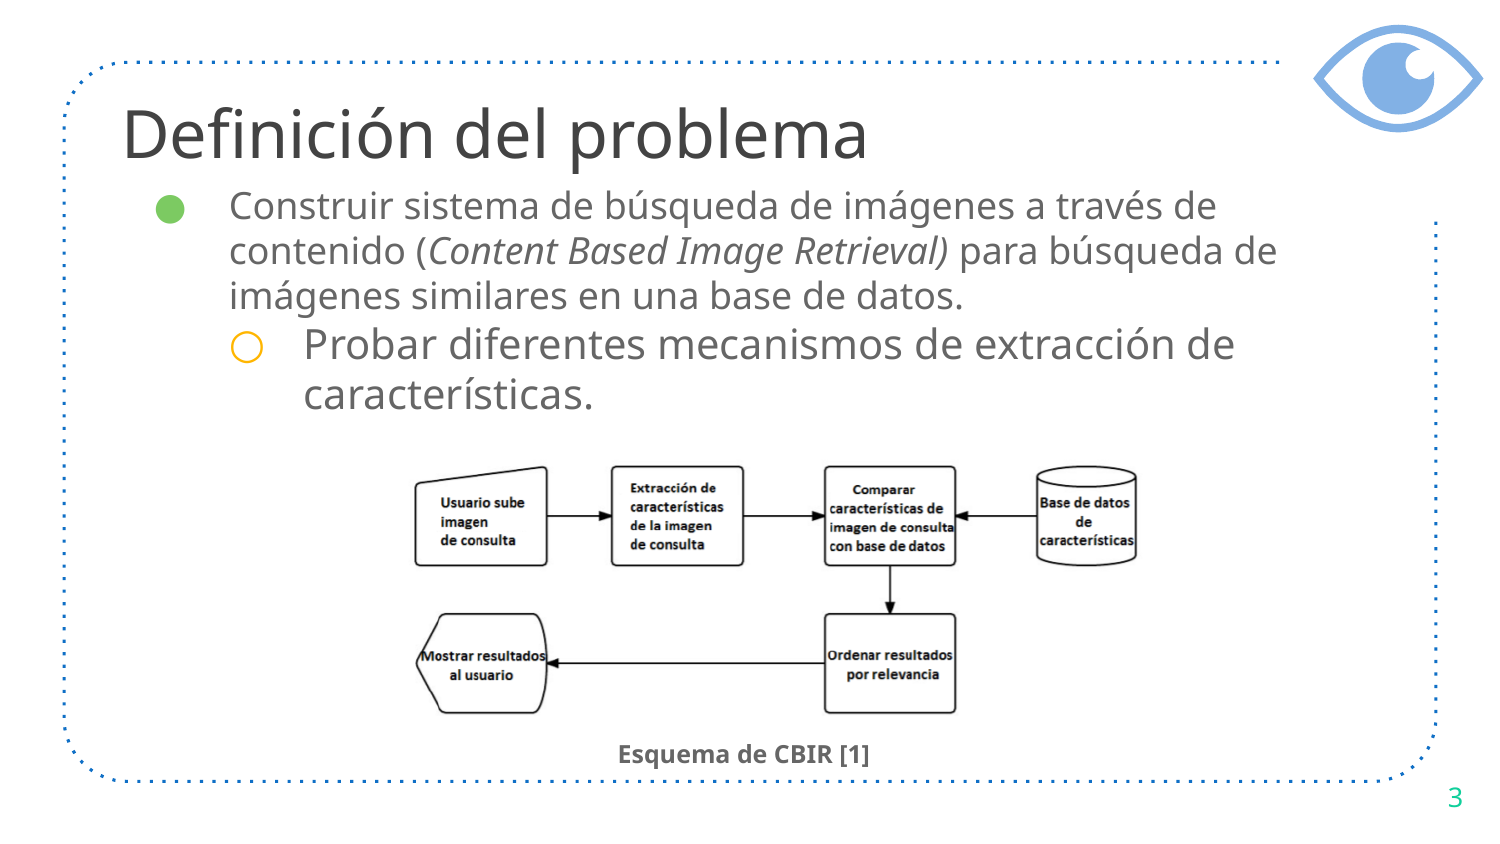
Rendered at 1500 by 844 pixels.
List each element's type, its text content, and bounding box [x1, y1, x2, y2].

picture [399, 449, 1144, 732]
text_box Esquema de CBIR [1] [53, 731, 1435, 777]
list Construir sistema de búsqueda de imágenes a través de contenido (Content Based Image Retrieval) para búsqueda de imágenes similares en una base de datos. Probar diferentes mecanismos de extracción de características. [139, 167, 1319, 556]
slide_number 3 [1411, 753, 1500, 844]
title Definición del problema [106, 76, 1233, 218]
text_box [1312, 24, 1484, 133]
